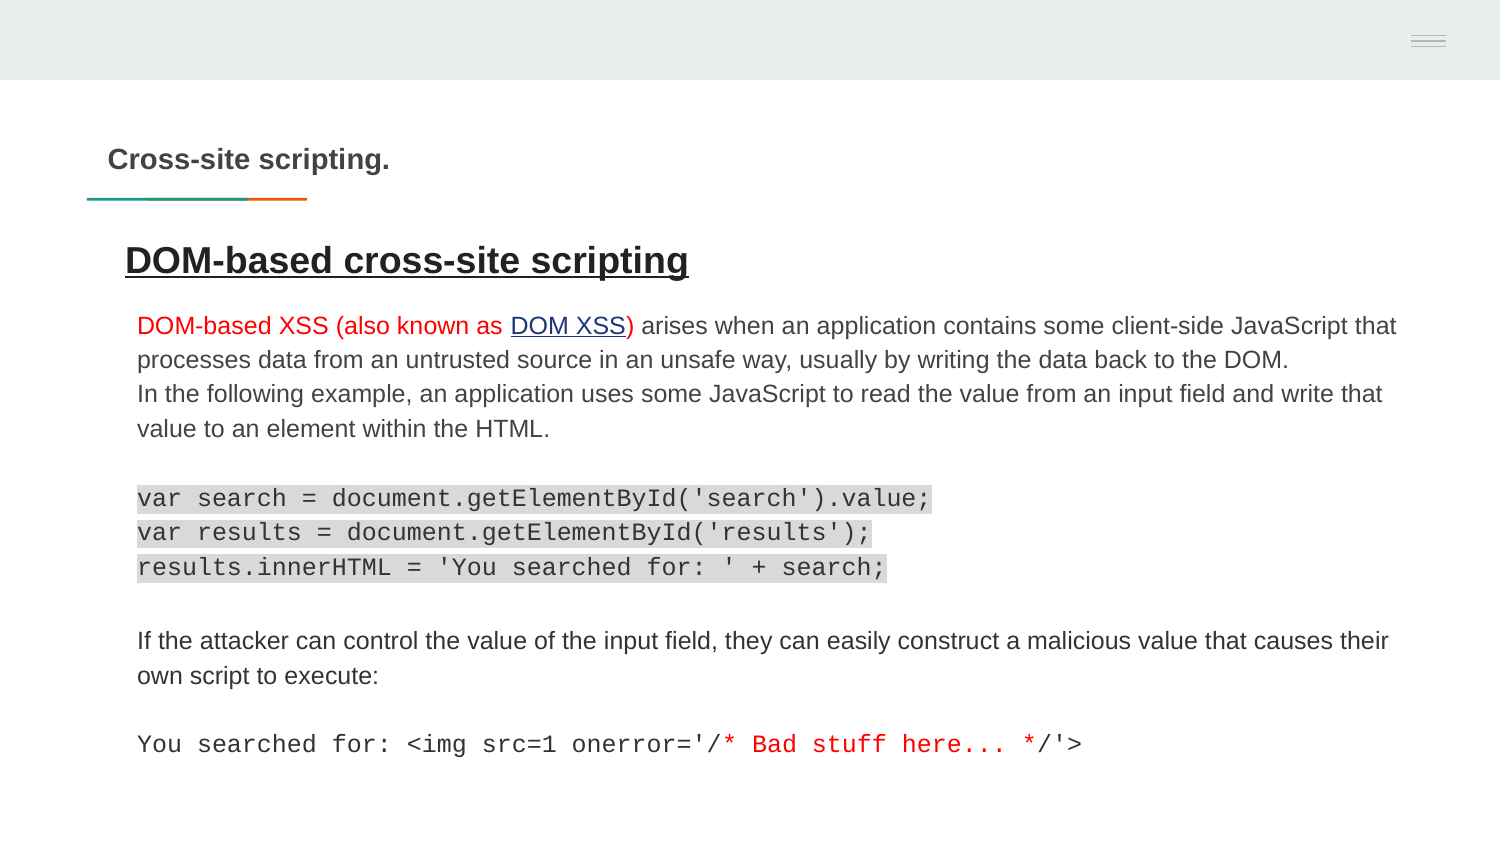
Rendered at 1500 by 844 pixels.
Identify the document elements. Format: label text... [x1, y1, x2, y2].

text_box DOM-based XSS (also known as DOM XSS) arises when an application contains some client-side JavaScript that processes data from an untrusted source in an unsafe way, usually by writing the data back to the DOM. In the following example, an application uses some JavaScript to read the value from an input field and write that value to an element within the HTML. var search = document.getElementById('search').value; var results = document.getElementById('results'); results.innerHTML = 'You searched for: ' + search; If the attacker can control the value of the input field, they can easily construct a malicious value that causes their own script to execute: You searched for: <img src=1 onerror='/* Bad stuff here... */'> [122, 289, 1456, 826]
title Cross-site scripting. [92, 107, 1355, 183]
text_box DOM-based cross-site scripting [110, 216, 1259, 292]
